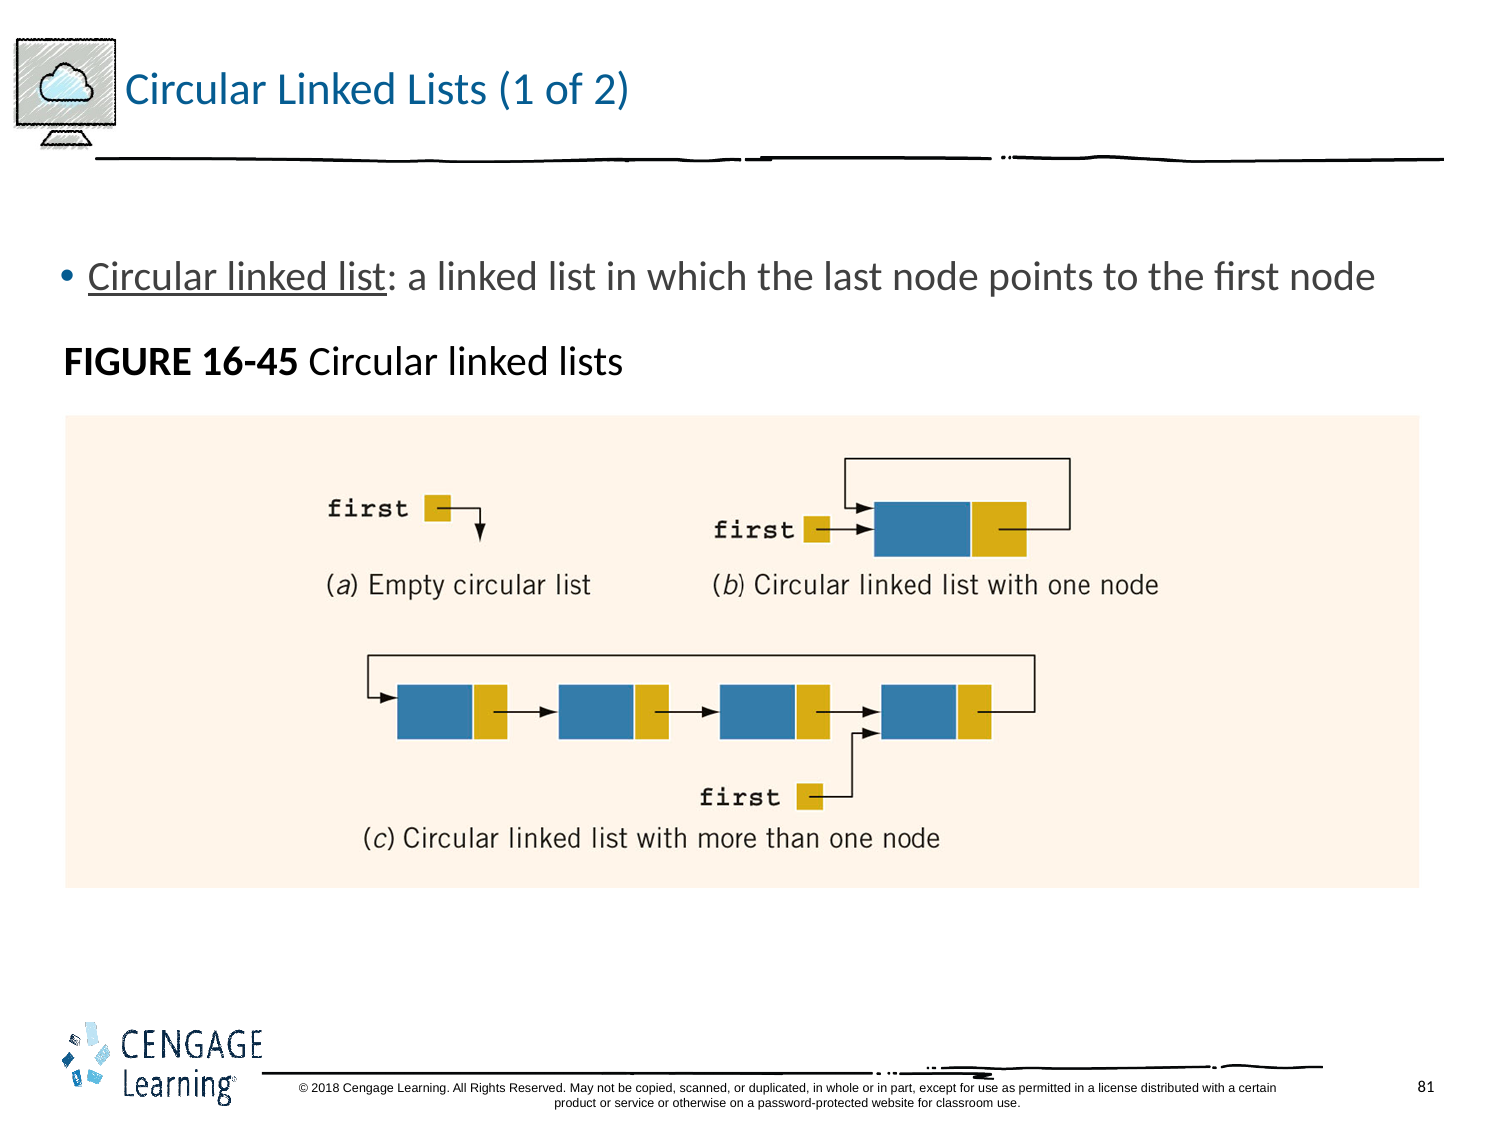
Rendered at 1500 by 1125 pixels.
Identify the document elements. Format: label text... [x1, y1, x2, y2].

list FIGURE 16-45 Circular linked lists [64, 337, 1445, 386]
picture [62, 1022, 1323, 1106]
list Circular linked list: a linked list in which the last node points to the first node [59, 252, 1441, 301]
picture [12, 36, 117, 151]
title Circular Linked Lists (1 of 2) [125, 66, 1442, 116]
picture [95, 155, 1444, 163]
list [62, 412, 1422, 888]
